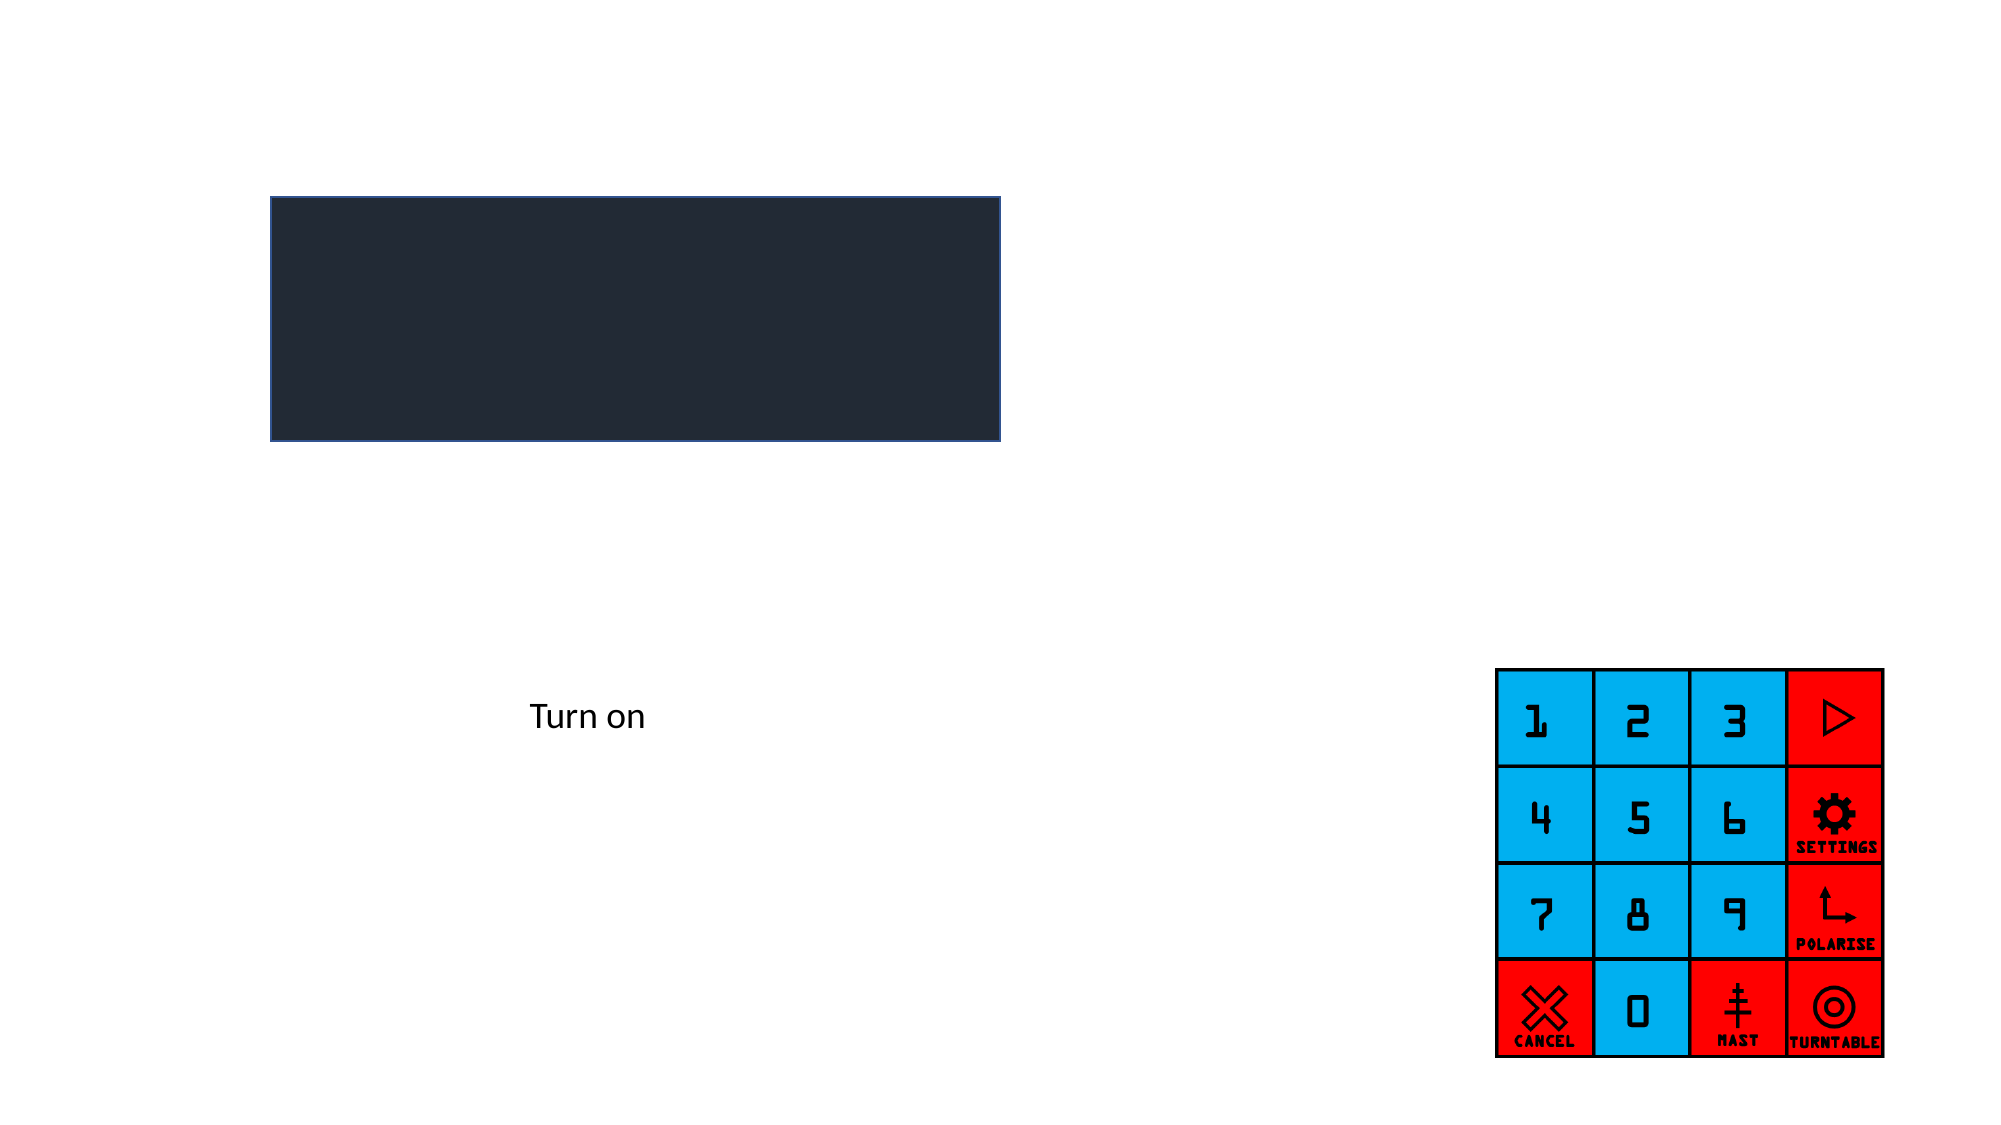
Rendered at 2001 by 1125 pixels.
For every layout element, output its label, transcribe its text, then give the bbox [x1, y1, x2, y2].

text_box Turn on [514, 683, 833, 744]
text_box [270, 196, 1001, 442]
picture [1491, 668, 1902, 1067]
